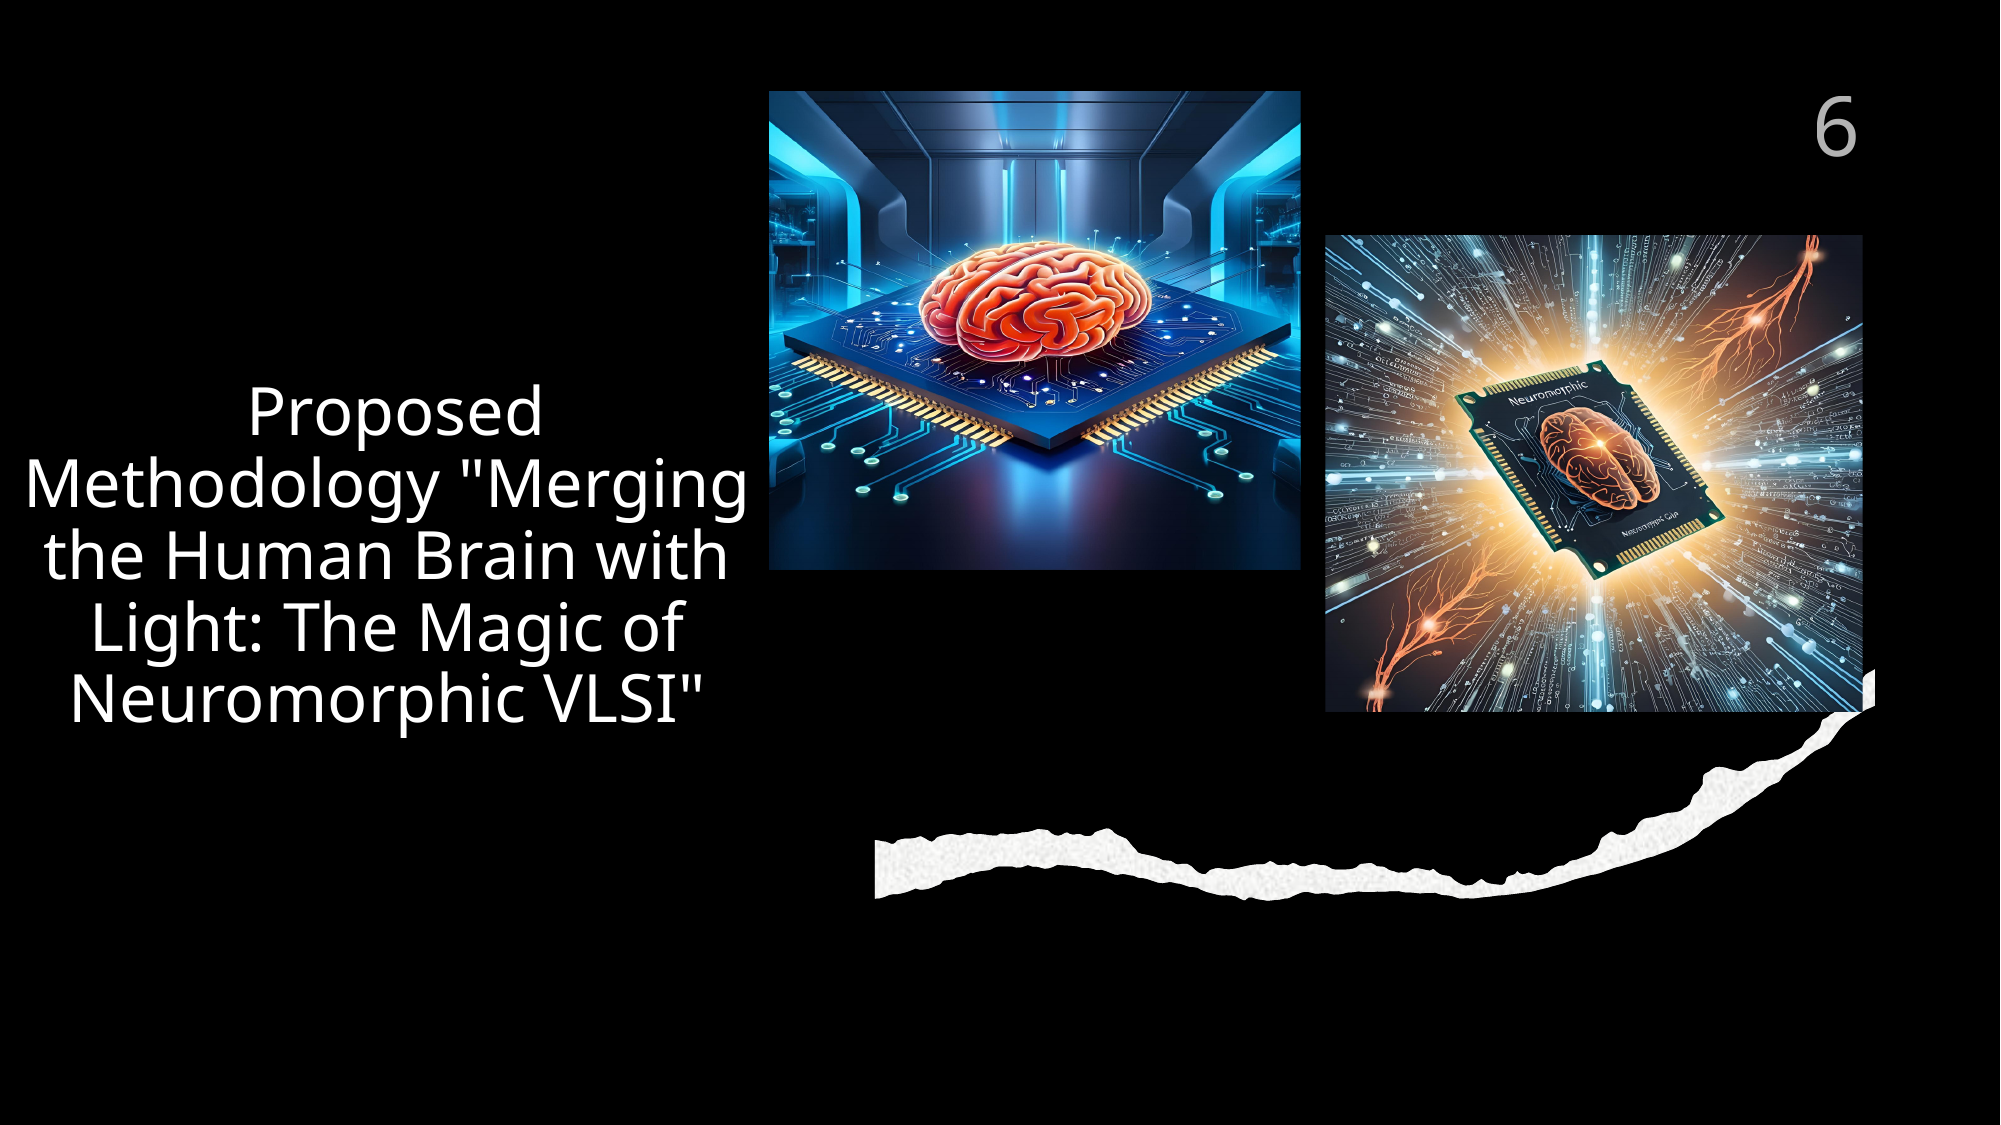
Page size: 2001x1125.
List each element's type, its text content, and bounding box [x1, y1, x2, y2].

title Proposed Methodology "Merging the Human Brain with Light: The Magic of Neuromorphic VLSI" [0, 370, 776, 954]
slide_number 6 [1500, 65, 1875, 191]
text_box [769, 91, 1301, 570]
text_box [1325, 235, 1863, 712]
